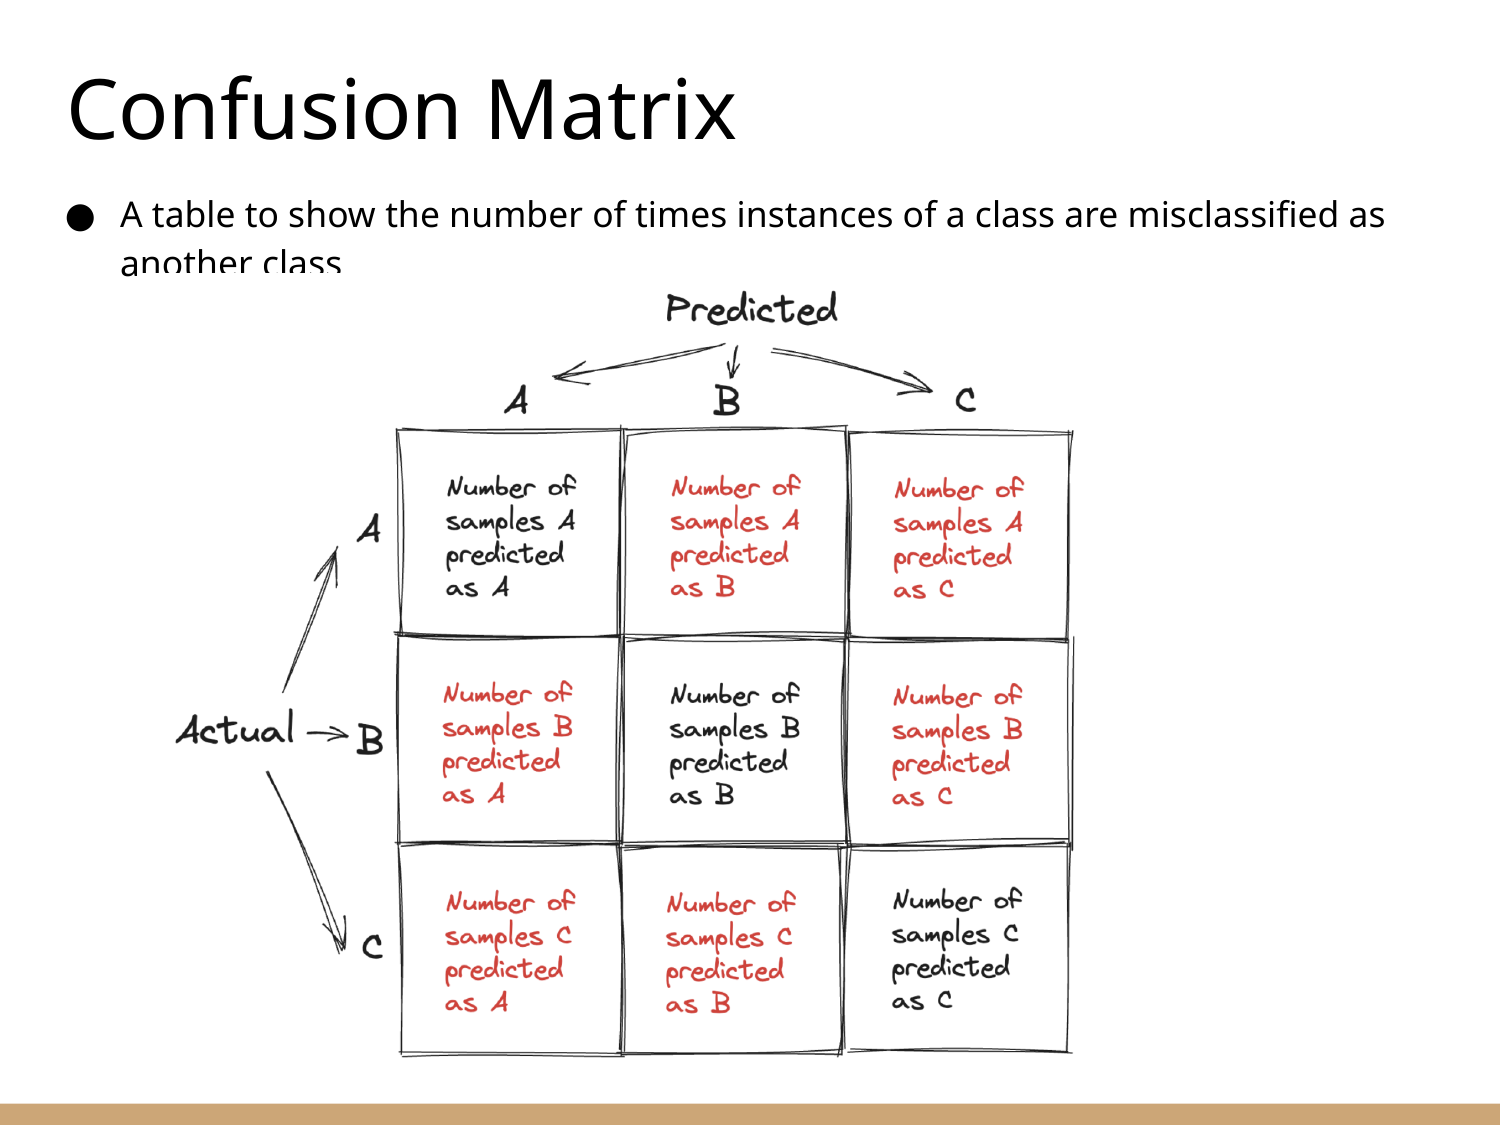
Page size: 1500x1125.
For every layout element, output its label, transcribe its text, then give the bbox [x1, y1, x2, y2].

title Confusion Matrix [51, 69, 1449, 171]
picture [140, 273, 1080, 1065]
list A table to show the number of times instances of a class are misclassified as another class [30, 171, 1470, 1029]
